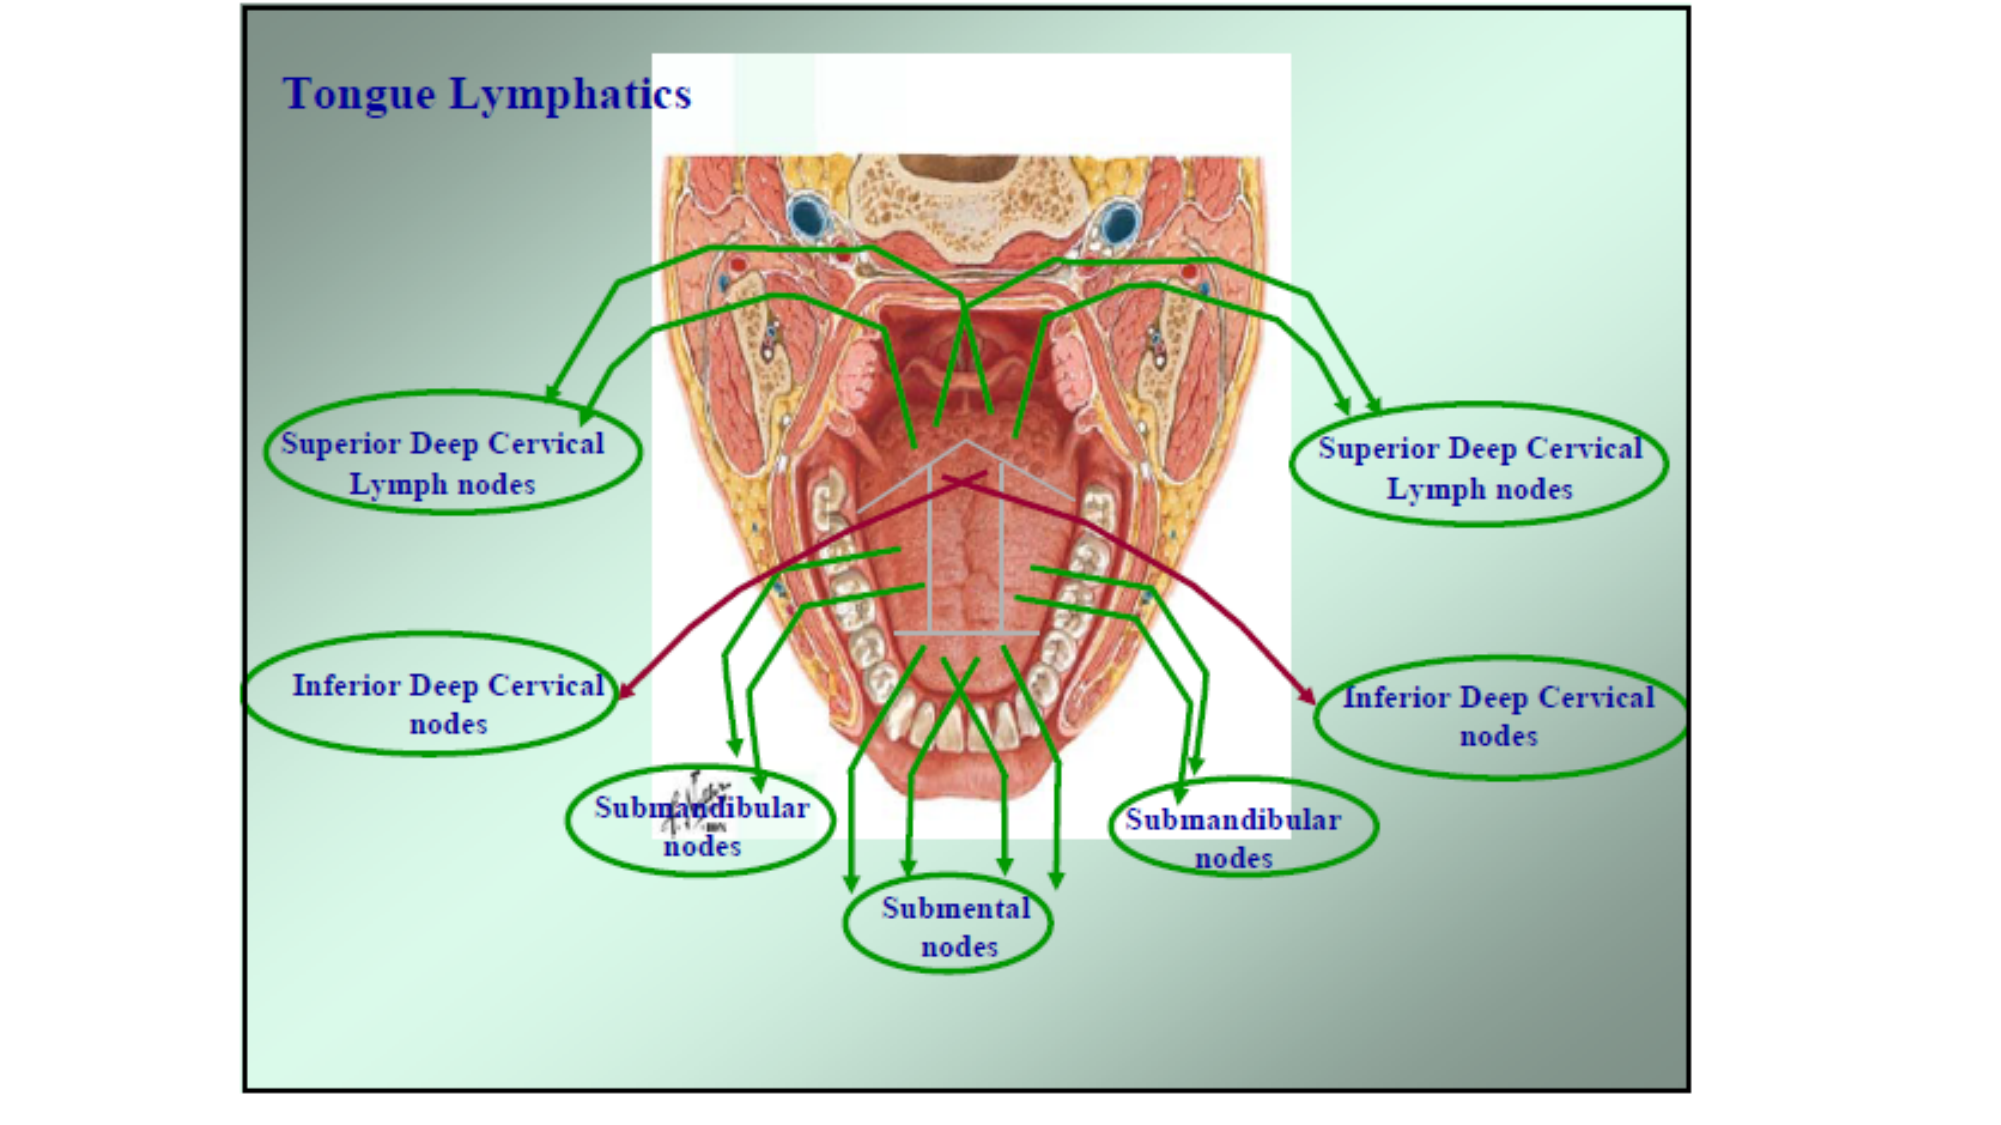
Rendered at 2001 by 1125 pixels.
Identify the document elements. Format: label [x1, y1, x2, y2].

list [236, 0, 1699, 1101]
